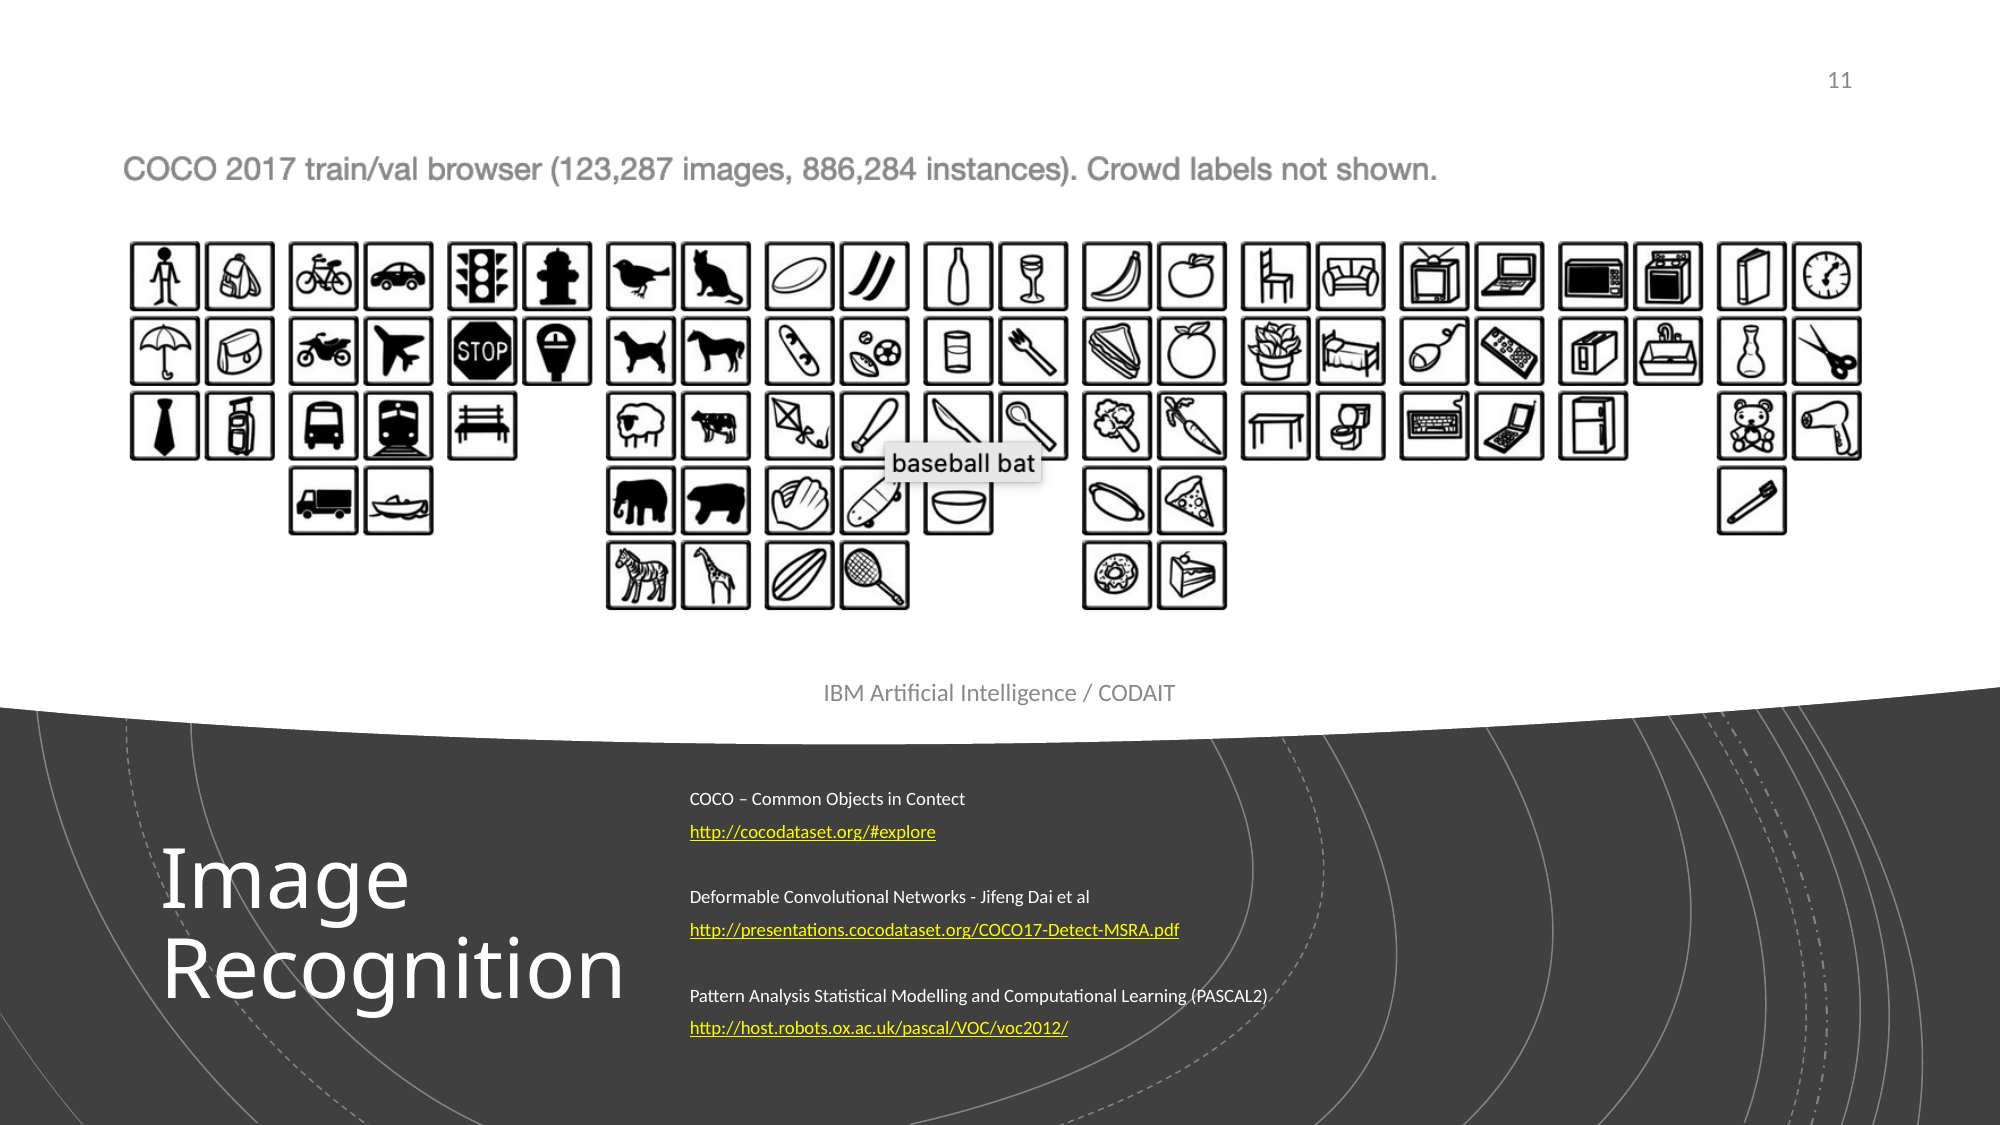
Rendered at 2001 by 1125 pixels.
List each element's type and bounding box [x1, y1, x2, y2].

picture [105, 137, 1896, 635]
text_box [0, 0, 1999, 1125]
